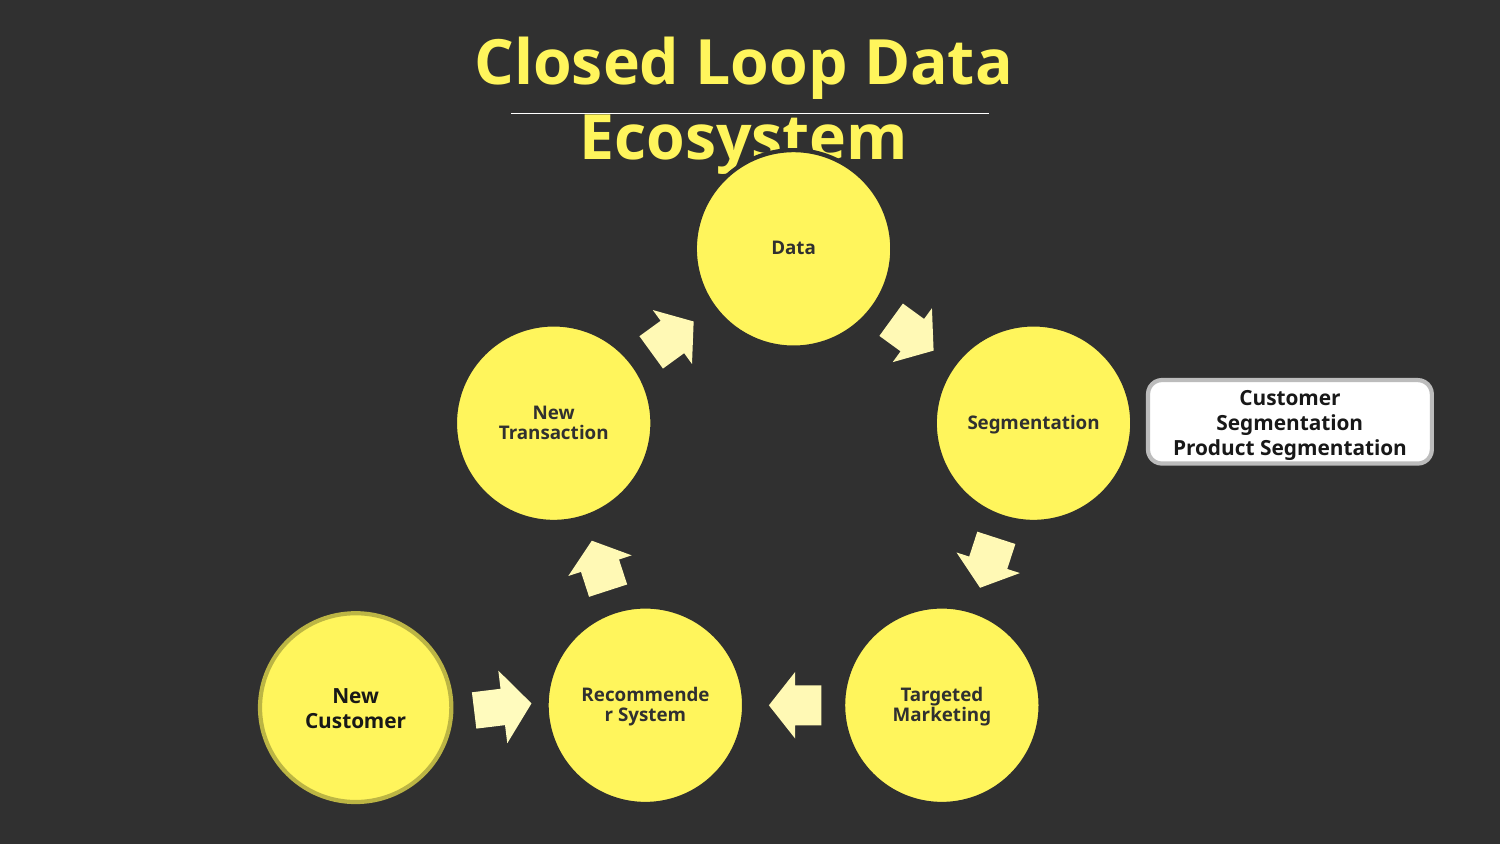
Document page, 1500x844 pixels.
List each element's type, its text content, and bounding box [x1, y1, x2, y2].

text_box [374, 149, 1213, 805]
title Closed Loop Data Ecosystem [290, 6, 1198, 131]
text_box New Customer [257, 611, 369, 805]
text_box Customer Segmentation Product Segmentation [1216, 377, 1434, 466]
